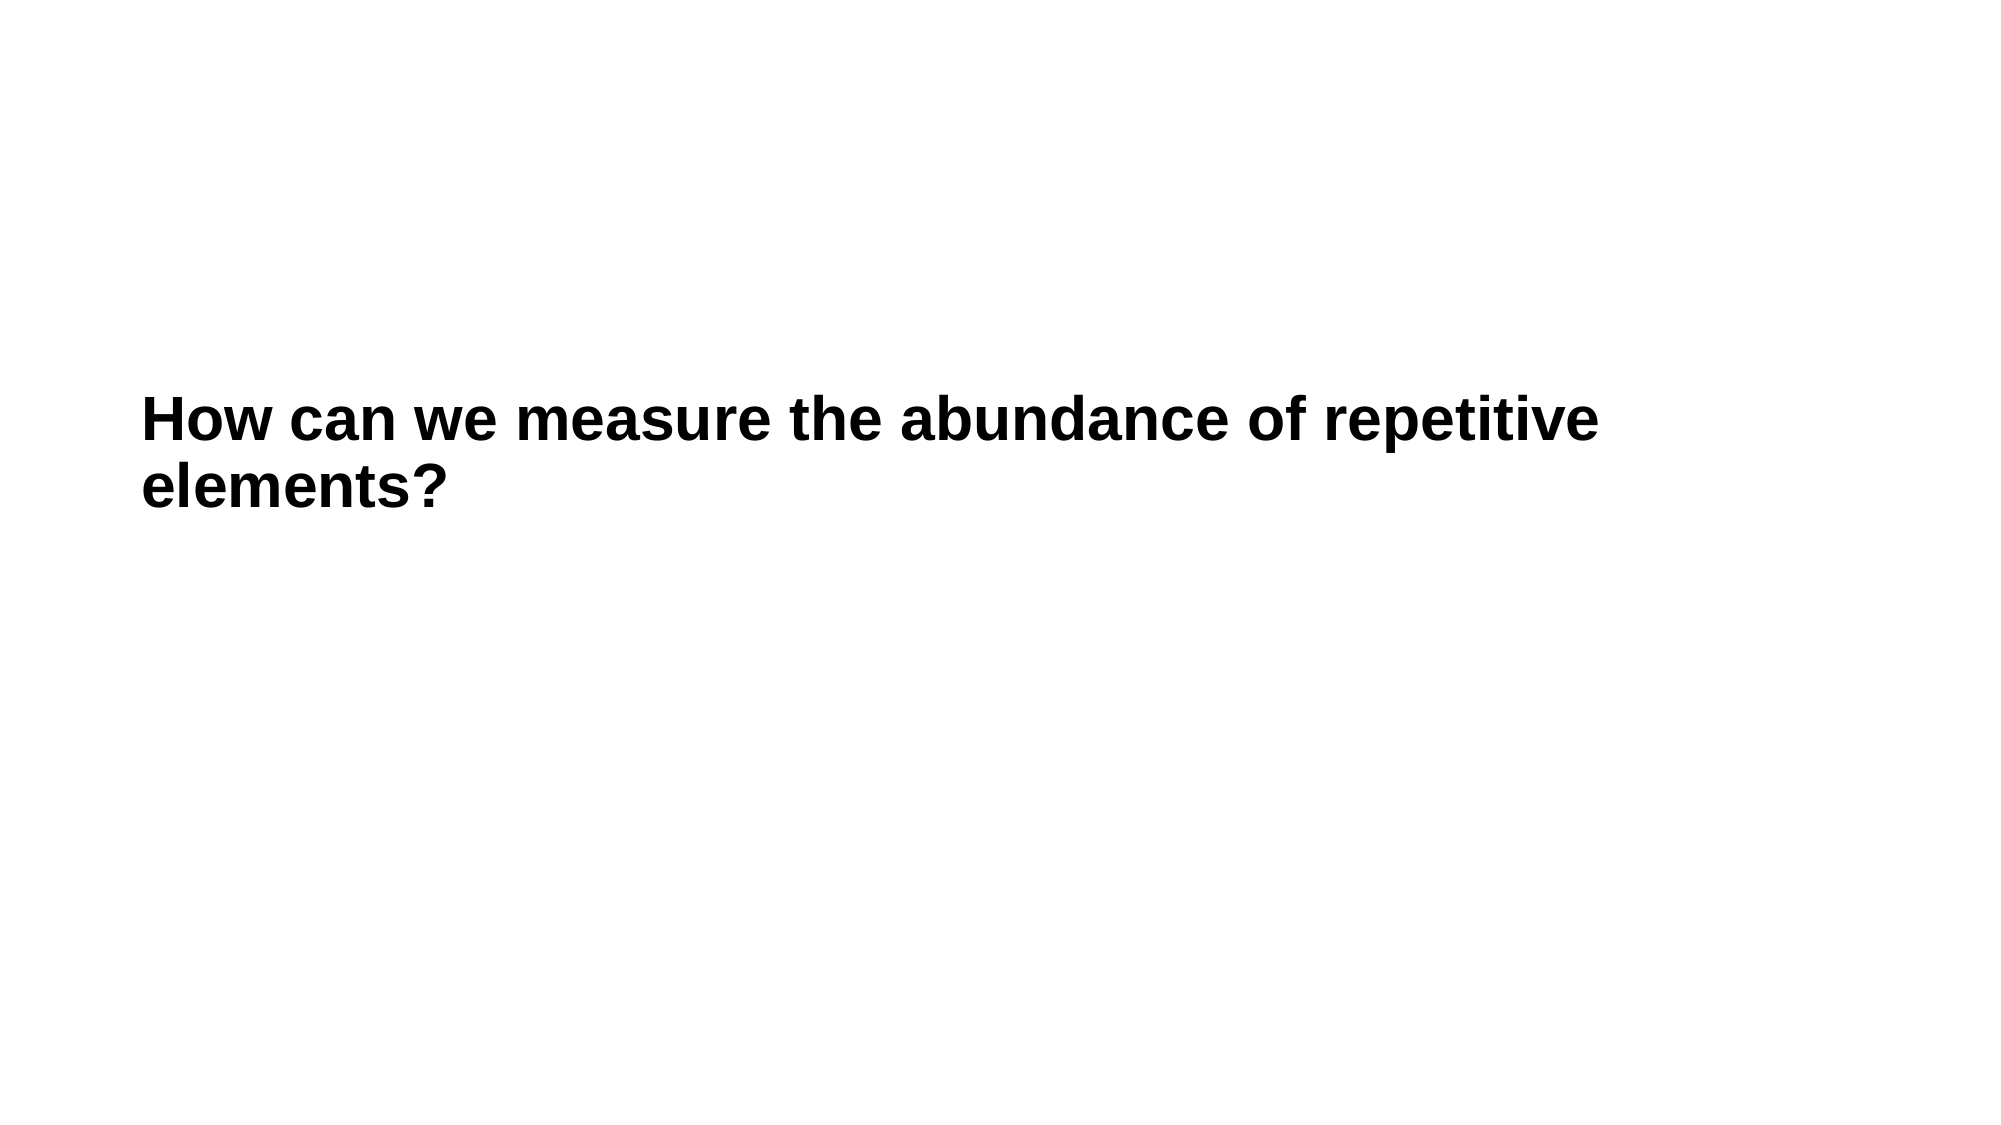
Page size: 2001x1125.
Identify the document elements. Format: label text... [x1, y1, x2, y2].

title How can we measure the abundance of repetitive elements? [126, 345, 1852, 563]
